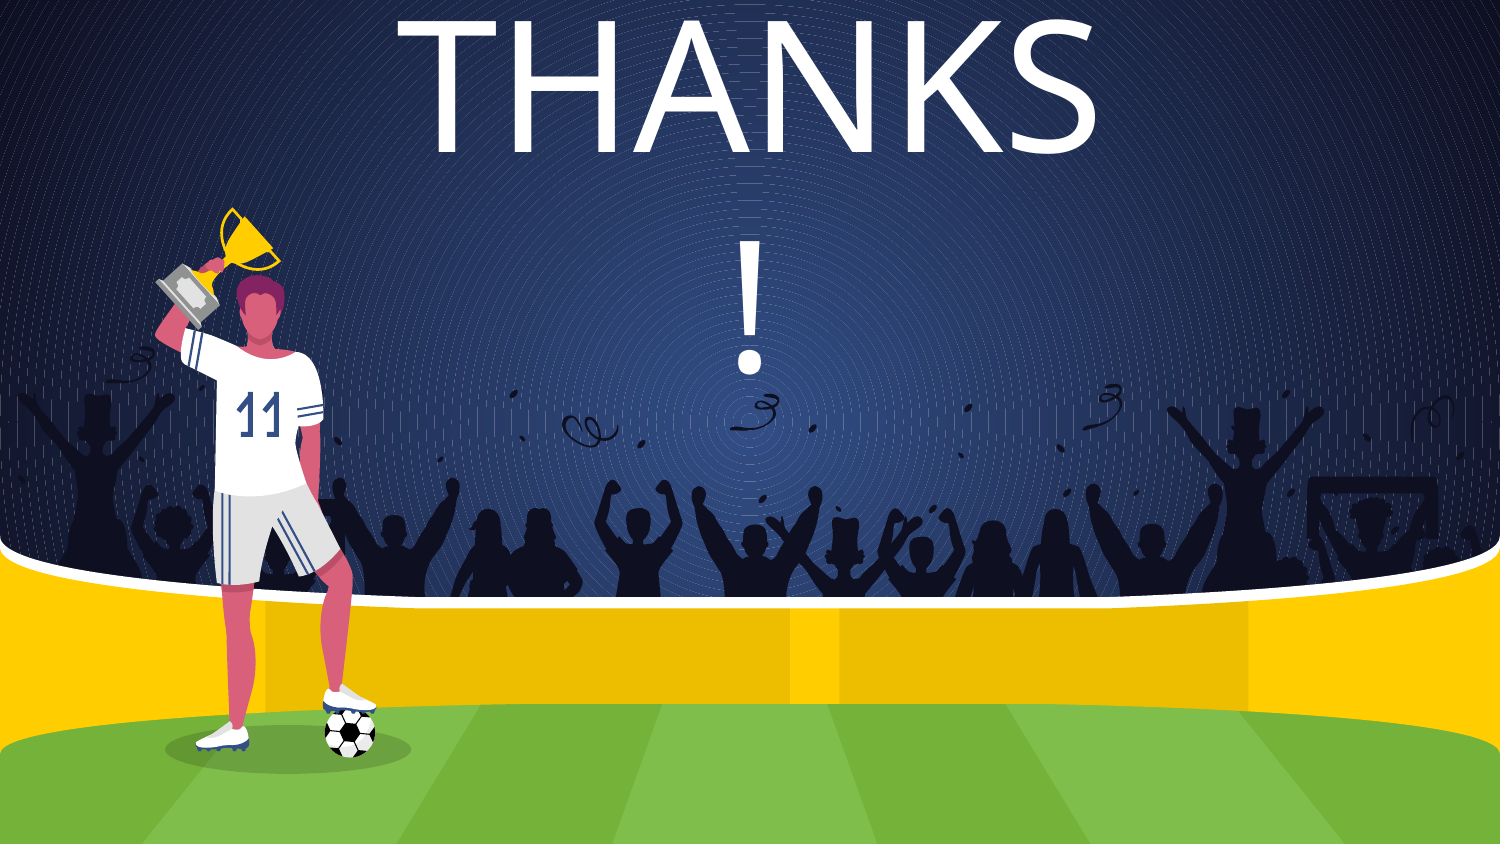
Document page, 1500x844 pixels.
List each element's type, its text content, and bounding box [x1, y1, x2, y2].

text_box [152, 207, 412, 775]
text_box THANKS! [359, 88, 1141, 289]
